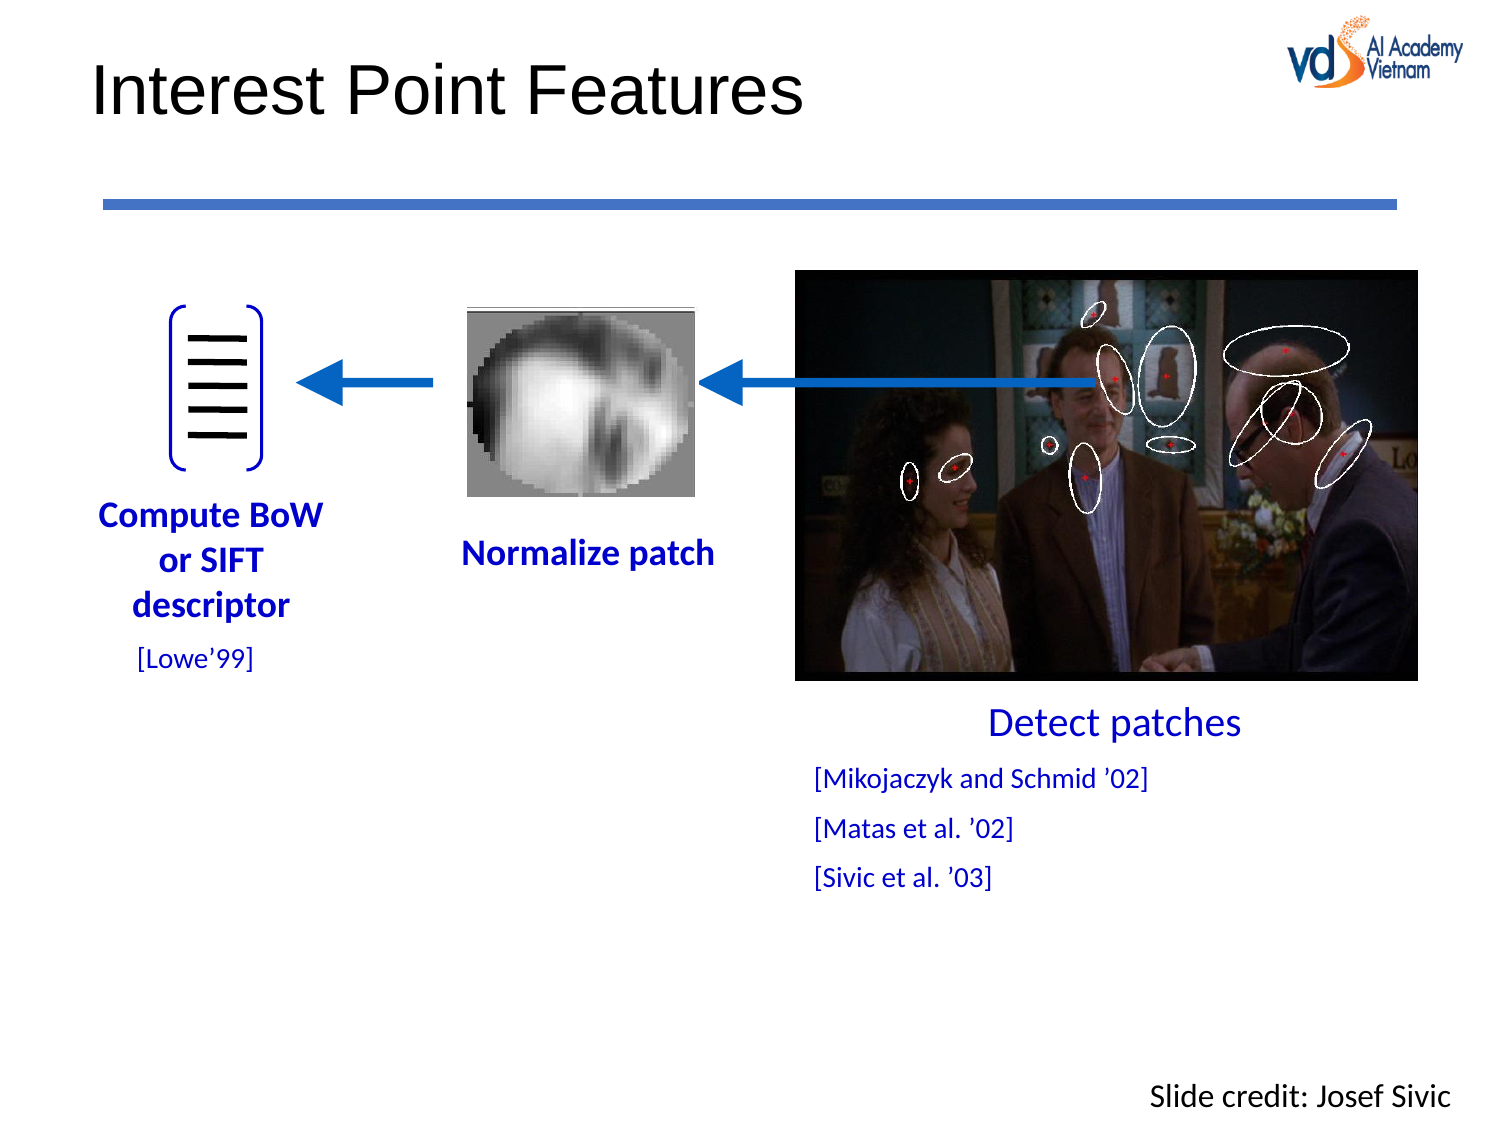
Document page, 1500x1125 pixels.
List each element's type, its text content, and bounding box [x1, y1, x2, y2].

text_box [170, 305, 262, 471]
text_box Normalize patch [443, 520, 733, 581]
text_box Detect patches [Mikojaczyk and Schmid ’02] [Matas et al. ’02] [Sivic et al. ’03] [798, 687, 1431, 901]
picture [1287, 15, 1463, 88]
text_box Slide credit: Josef Sivic [1135, 1066, 1467, 1121]
text_box Compute BoW or SIFT descriptor [Lowe’99] [83, 482, 340, 682]
title Interest Point Features [75, 45, 1425, 138]
text_box [295, 372, 434, 393]
picture [795, 270, 1418, 681]
text_box [699, 372, 795, 394]
picture [467, 307, 699, 497]
